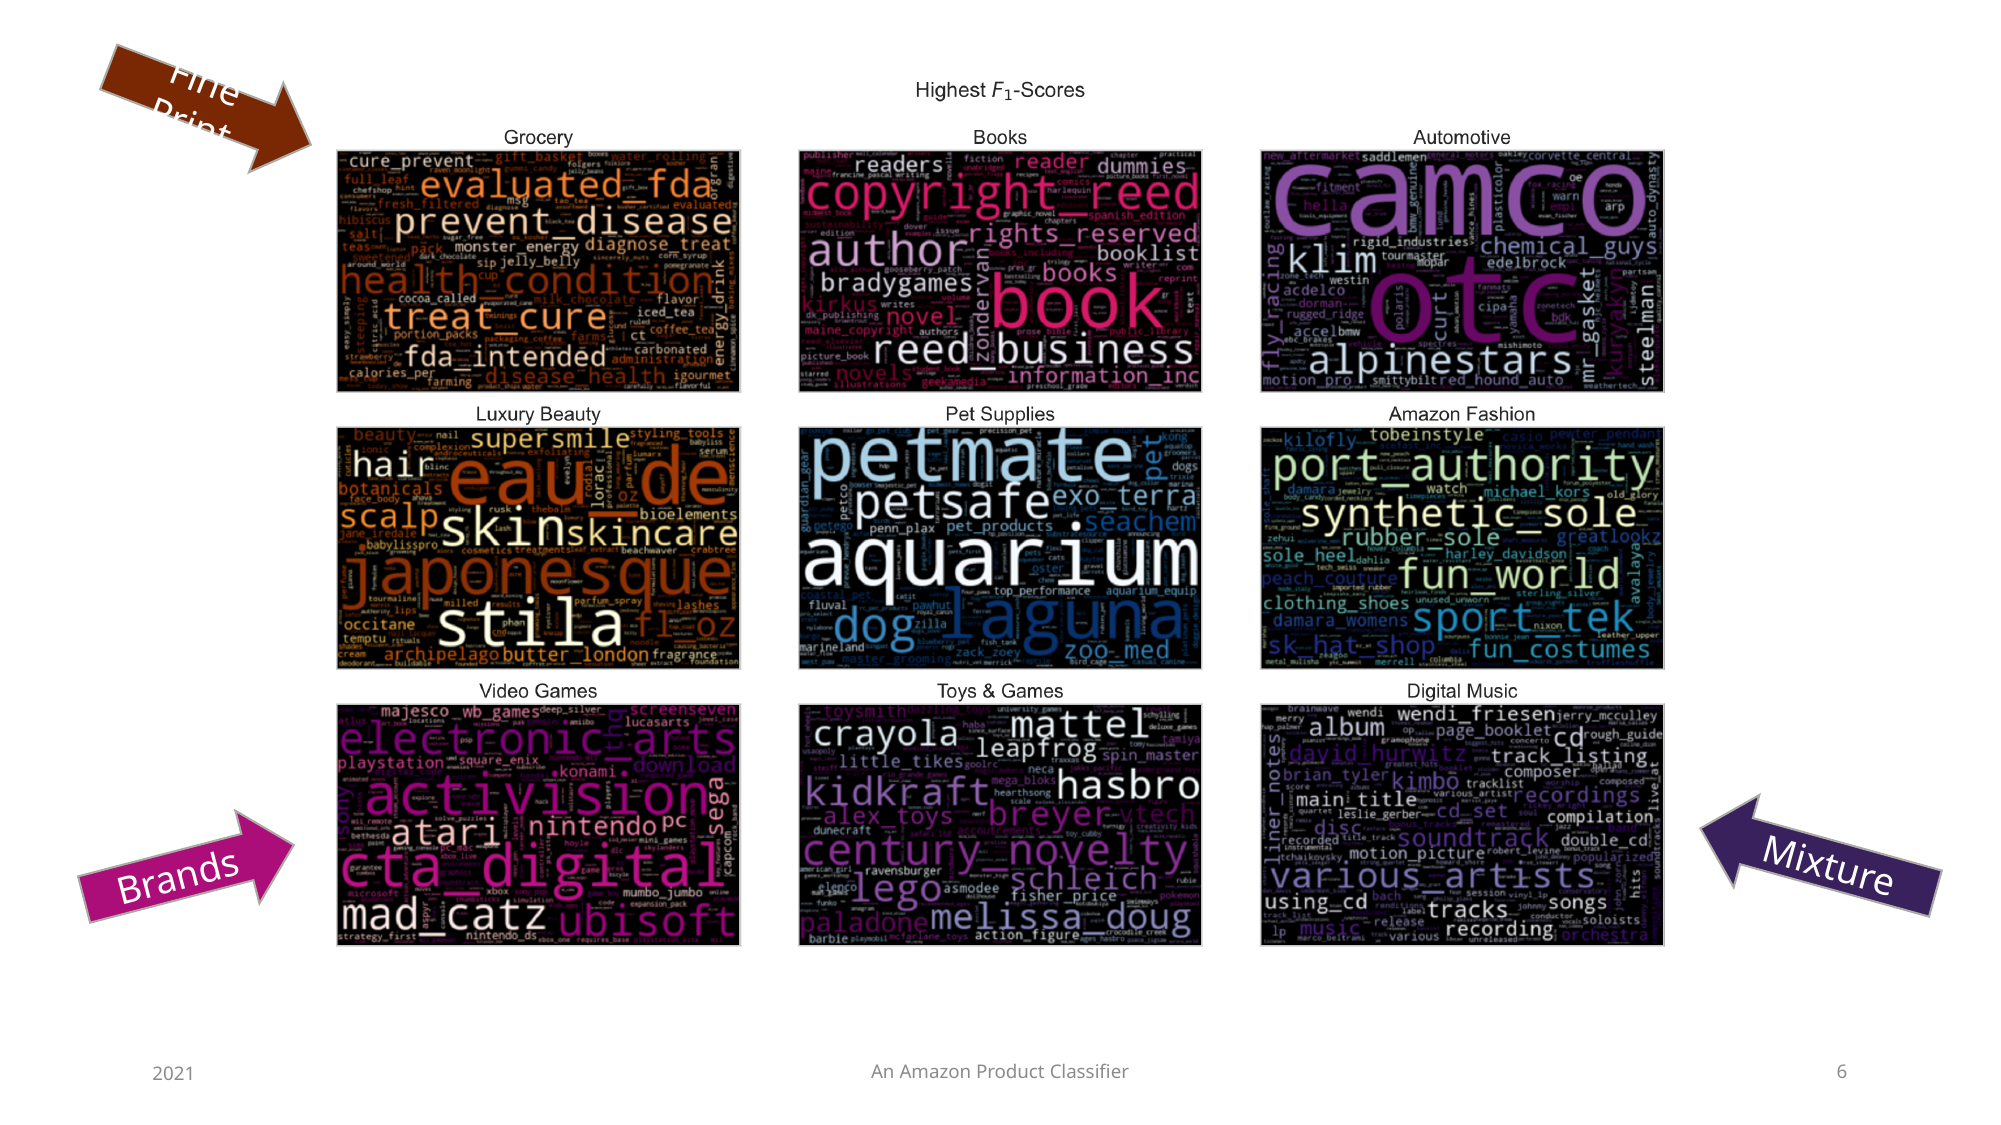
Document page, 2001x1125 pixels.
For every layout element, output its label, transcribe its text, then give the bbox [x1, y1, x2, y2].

text_box Brands [76, 808, 296, 924]
slide_number 6 [1412, 1042, 1863, 1103]
text_box Fine Print [98, 43, 313, 175]
slide_number 2021 [137, 1042, 588, 1103]
text_box Mixture [1698, 792, 1944, 918]
footer An Amazon Product Classifier [662, 1042, 1338, 1103]
picture [327, 72, 1673, 955]
